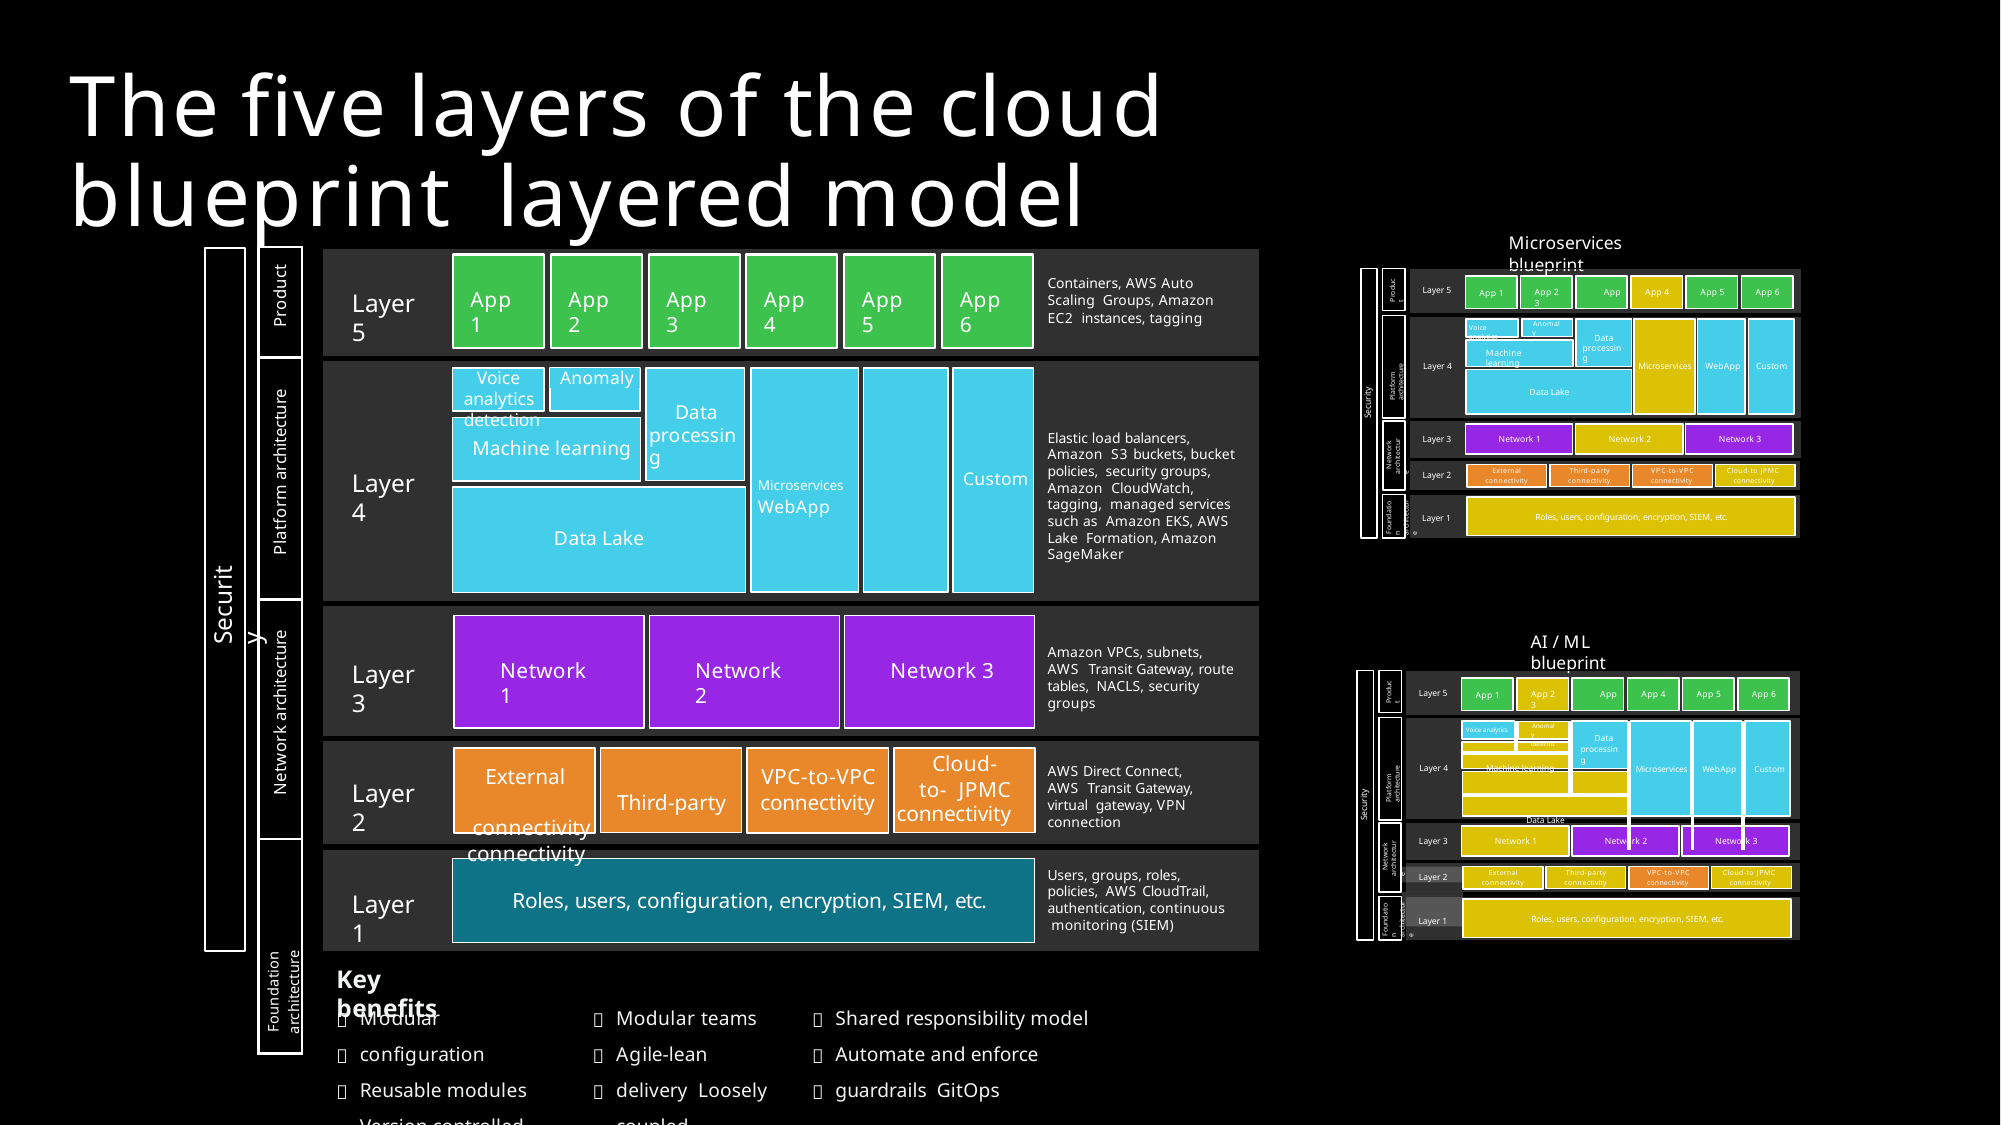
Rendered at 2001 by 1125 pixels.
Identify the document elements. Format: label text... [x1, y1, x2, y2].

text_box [322, 739, 1260, 845]
text_box [1360, 268, 1378, 538]
text_box [1378, 717, 1399, 820]
text_box Security [207, 553, 238, 646]
title The five layers of the cloud blueprint layered model [67, 49, 1488, 251]
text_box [648, 614, 841, 730]
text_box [1404, 901, 1802, 942]
text_box Security [1358, 787, 1370, 823]
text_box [322, 247, 1260, 357]
text_box Network architecture [1380, 836, 1398, 878]
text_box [1740, 274, 1794, 310]
text_box Platform architecture [1384, 733, 1393, 805]
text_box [1685, 274, 1739, 310]
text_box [1626, 676, 1680, 712]
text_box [891, 747, 1036, 834]
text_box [862, 366, 950, 594]
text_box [843, 253, 937, 349]
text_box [1465, 368, 1633, 416]
text_box Mobile/web [448, 255, 1037, 356]
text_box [1464, 274, 1518, 310]
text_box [1710, 865, 1793, 890]
table_header Product [260, 251, 301, 356]
text_box Microservices blueprint [1506, 230, 1686, 266]
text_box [1747, 318, 1795, 416]
text_box [1382, 420, 1402, 490]
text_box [952, 367, 1035, 594]
text_box    [334, 993, 347, 1104]
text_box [1548, 463, 1631, 488]
text_box AI / ML blueprint [1528, 629, 1661, 668]
text_box    [590, 993, 604, 1104]
text_box Product [1388, 275, 1397, 304]
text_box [1461, 720, 1792, 818]
text_box [1382, 268, 1406, 311]
text_box Network architecture [1384, 434, 1402, 476]
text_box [1545, 865, 1627, 890]
text_box Platform architecture [1388, 331, 1397, 403]
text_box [1460, 676, 1514, 712]
text_box [1357, 670, 1374, 940]
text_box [1408, 315, 1802, 491]
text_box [1462, 865, 1544, 890]
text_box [452, 747, 597, 834]
table_cell Platform architecture [260, 359, 301, 598]
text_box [1736, 676, 1791, 712]
text_box [1378, 670, 1402, 713]
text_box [1465, 318, 1520, 339]
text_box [1519, 274, 1629, 310]
text_box Security [1362, 385, 1373, 421]
table_cell Network architecture [260, 601, 301, 838]
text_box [1627, 865, 1710, 890]
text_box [1574, 318, 1694, 416]
text_box Modular configuration Reusable modules Version controlled [358, 991, 556, 1125]
text_box [1379, 822, 1398, 892]
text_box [647, 253, 741, 349]
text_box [1466, 463, 1547, 488]
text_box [548, 366, 641, 413]
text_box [1681, 676, 1735, 712]
text_box Foundation architecture [1380, 897, 1399, 939]
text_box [746, 747, 890, 834]
text_box Modular teams Agile-lean delivery Loosely coupled [614, 991, 780, 1125]
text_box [599, 747, 743, 834]
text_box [549, 253, 643, 349]
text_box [1520, 318, 1572, 337]
text_box [1382, 315, 1403, 418]
text_box Shared responsibility model Automate and enforce guardrails GitOps [833, 991, 1124, 1102]
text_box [451, 486, 747, 594]
table_cell Foundation architecture [260, 840, 301, 1052]
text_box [1404, 669, 1802, 716]
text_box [1465, 338, 1569, 368]
text_box    [810, 993, 823, 1104]
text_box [451, 416, 640, 482]
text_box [1630, 274, 1684, 310]
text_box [843, 614, 1036, 730]
text_box [204, 251, 246, 951]
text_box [451, 367, 545, 412]
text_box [745, 253, 839, 349]
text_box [453, 614, 646, 730]
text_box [1515, 676, 1625, 712]
text_box Foundation architecture [1383, 495, 1403, 538]
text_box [322, 609, 1260, 737]
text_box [451, 253, 546, 349]
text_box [941, 253, 1035, 349]
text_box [1696, 318, 1745, 416]
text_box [451, 857, 1036, 944]
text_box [1408, 267, 1802, 315]
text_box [1408, 498, 1802, 540]
text_box Product [1384, 677, 1393, 706]
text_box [322, 359, 1260, 602]
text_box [1404, 717, 1802, 893]
text_box Key benefits [334, 962, 481, 1023]
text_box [1714, 463, 1797, 488]
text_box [1631, 463, 1714, 488]
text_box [645, 366, 860, 594]
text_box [322, 850, 1260, 952]
